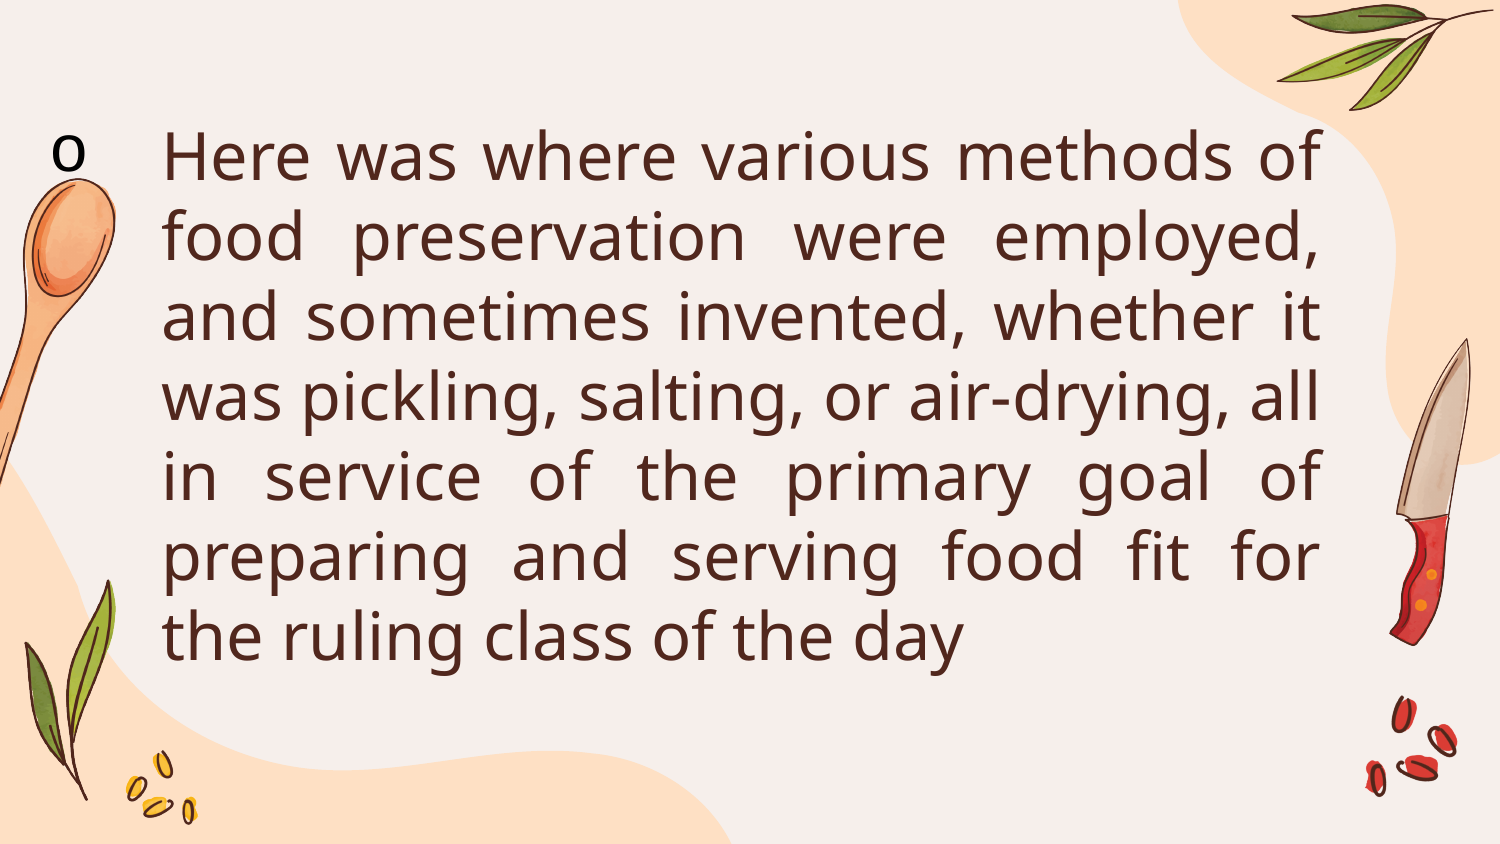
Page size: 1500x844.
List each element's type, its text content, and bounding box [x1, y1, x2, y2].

picture [120, 748, 213, 843]
picture [1363, 332, 1500, 649]
picture [0, 178, 116, 801]
text_box Here was where various methods of food preservation were employed, and sometimes invented, whether it was pickling, salting, or air-drying, all in service of the primary goal of preparing and serving food fit for the ruling class of the day [33, 106, 1338, 681]
picture [1343, 692, 1466, 818]
picture [1273, 0, 1493, 138]
